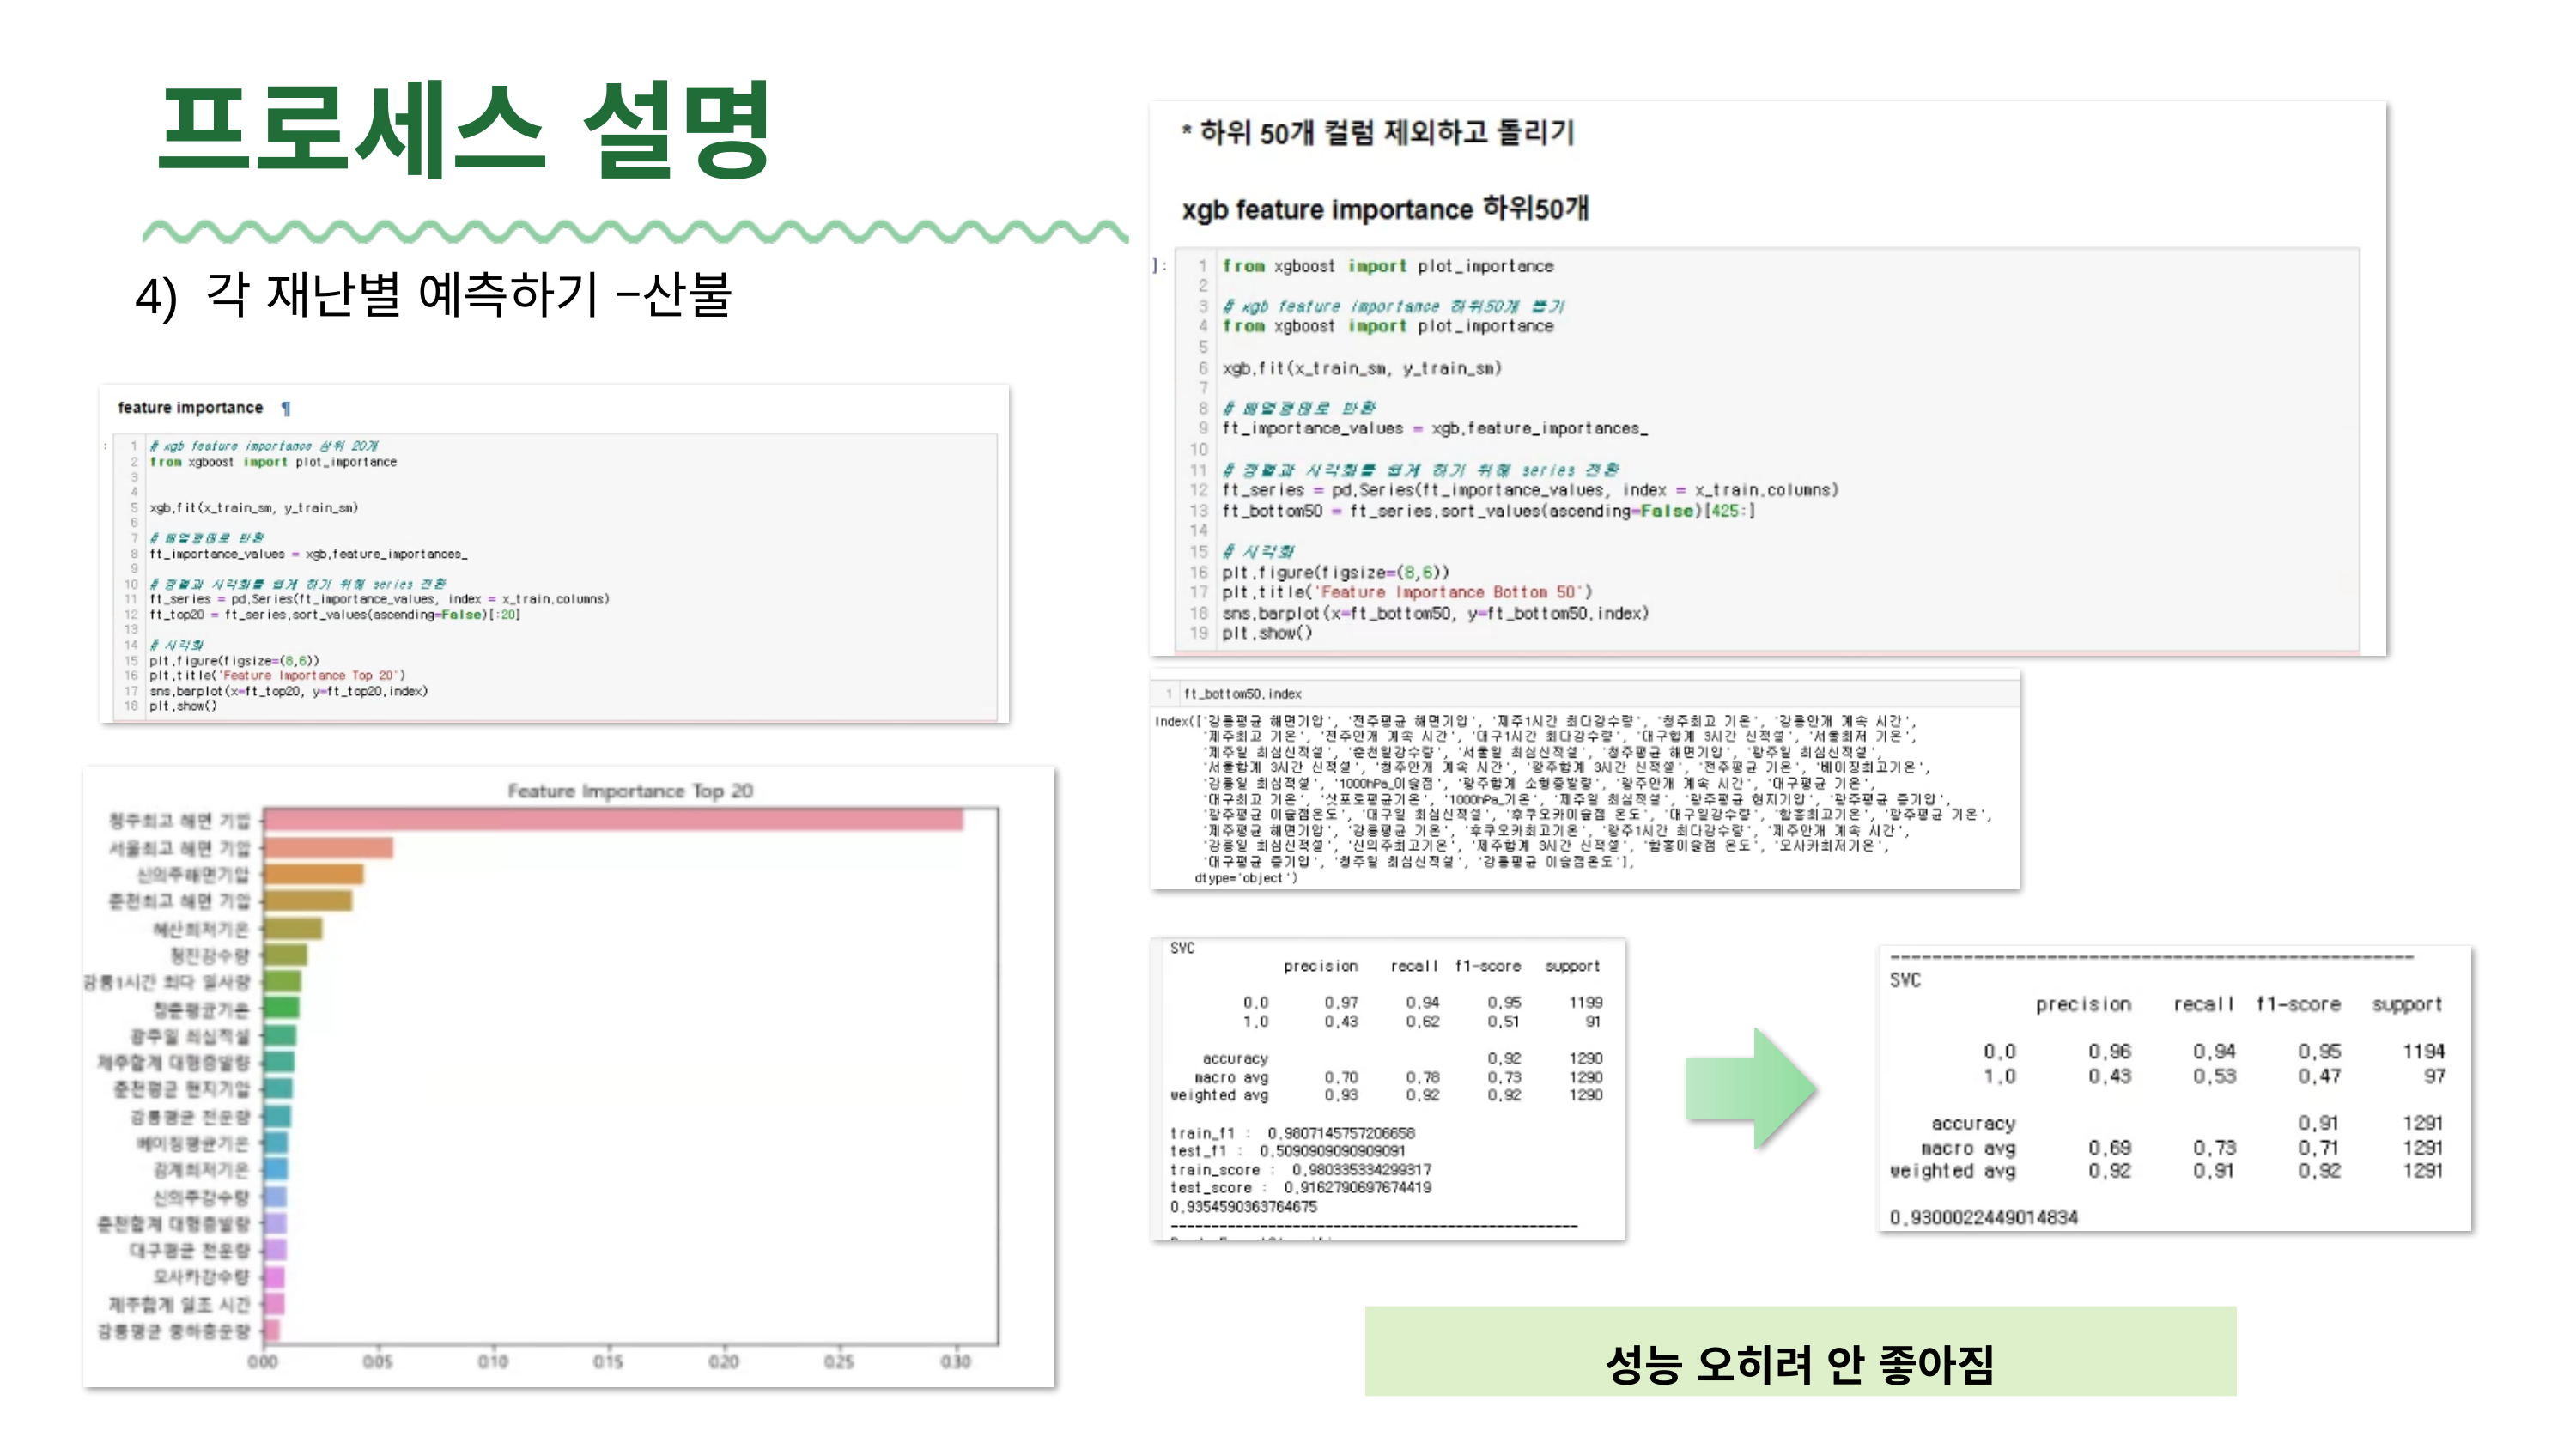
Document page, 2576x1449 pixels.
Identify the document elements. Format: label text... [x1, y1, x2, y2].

picture [142, 217, 1129, 246]
text_box 성능 오히려 안 좋아짐 [1365, 1306, 2237, 1397]
picture [1877, 946, 2471, 1231]
picture [1151, 669, 2020, 889]
text_box 4) 각 재난별 예측하기 –산불 [122, 250, 1145, 336]
picture [1149, 101, 2386, 657]
picture [100, 385, 1009, 723]
text_box [1683, 1025, 1819, 1152]
picture [83, 766, 1055, 1388]
text_box 프로세스 설명 [142, 57, 967, 199]
picture [1151, 937, 1625, 1240]
